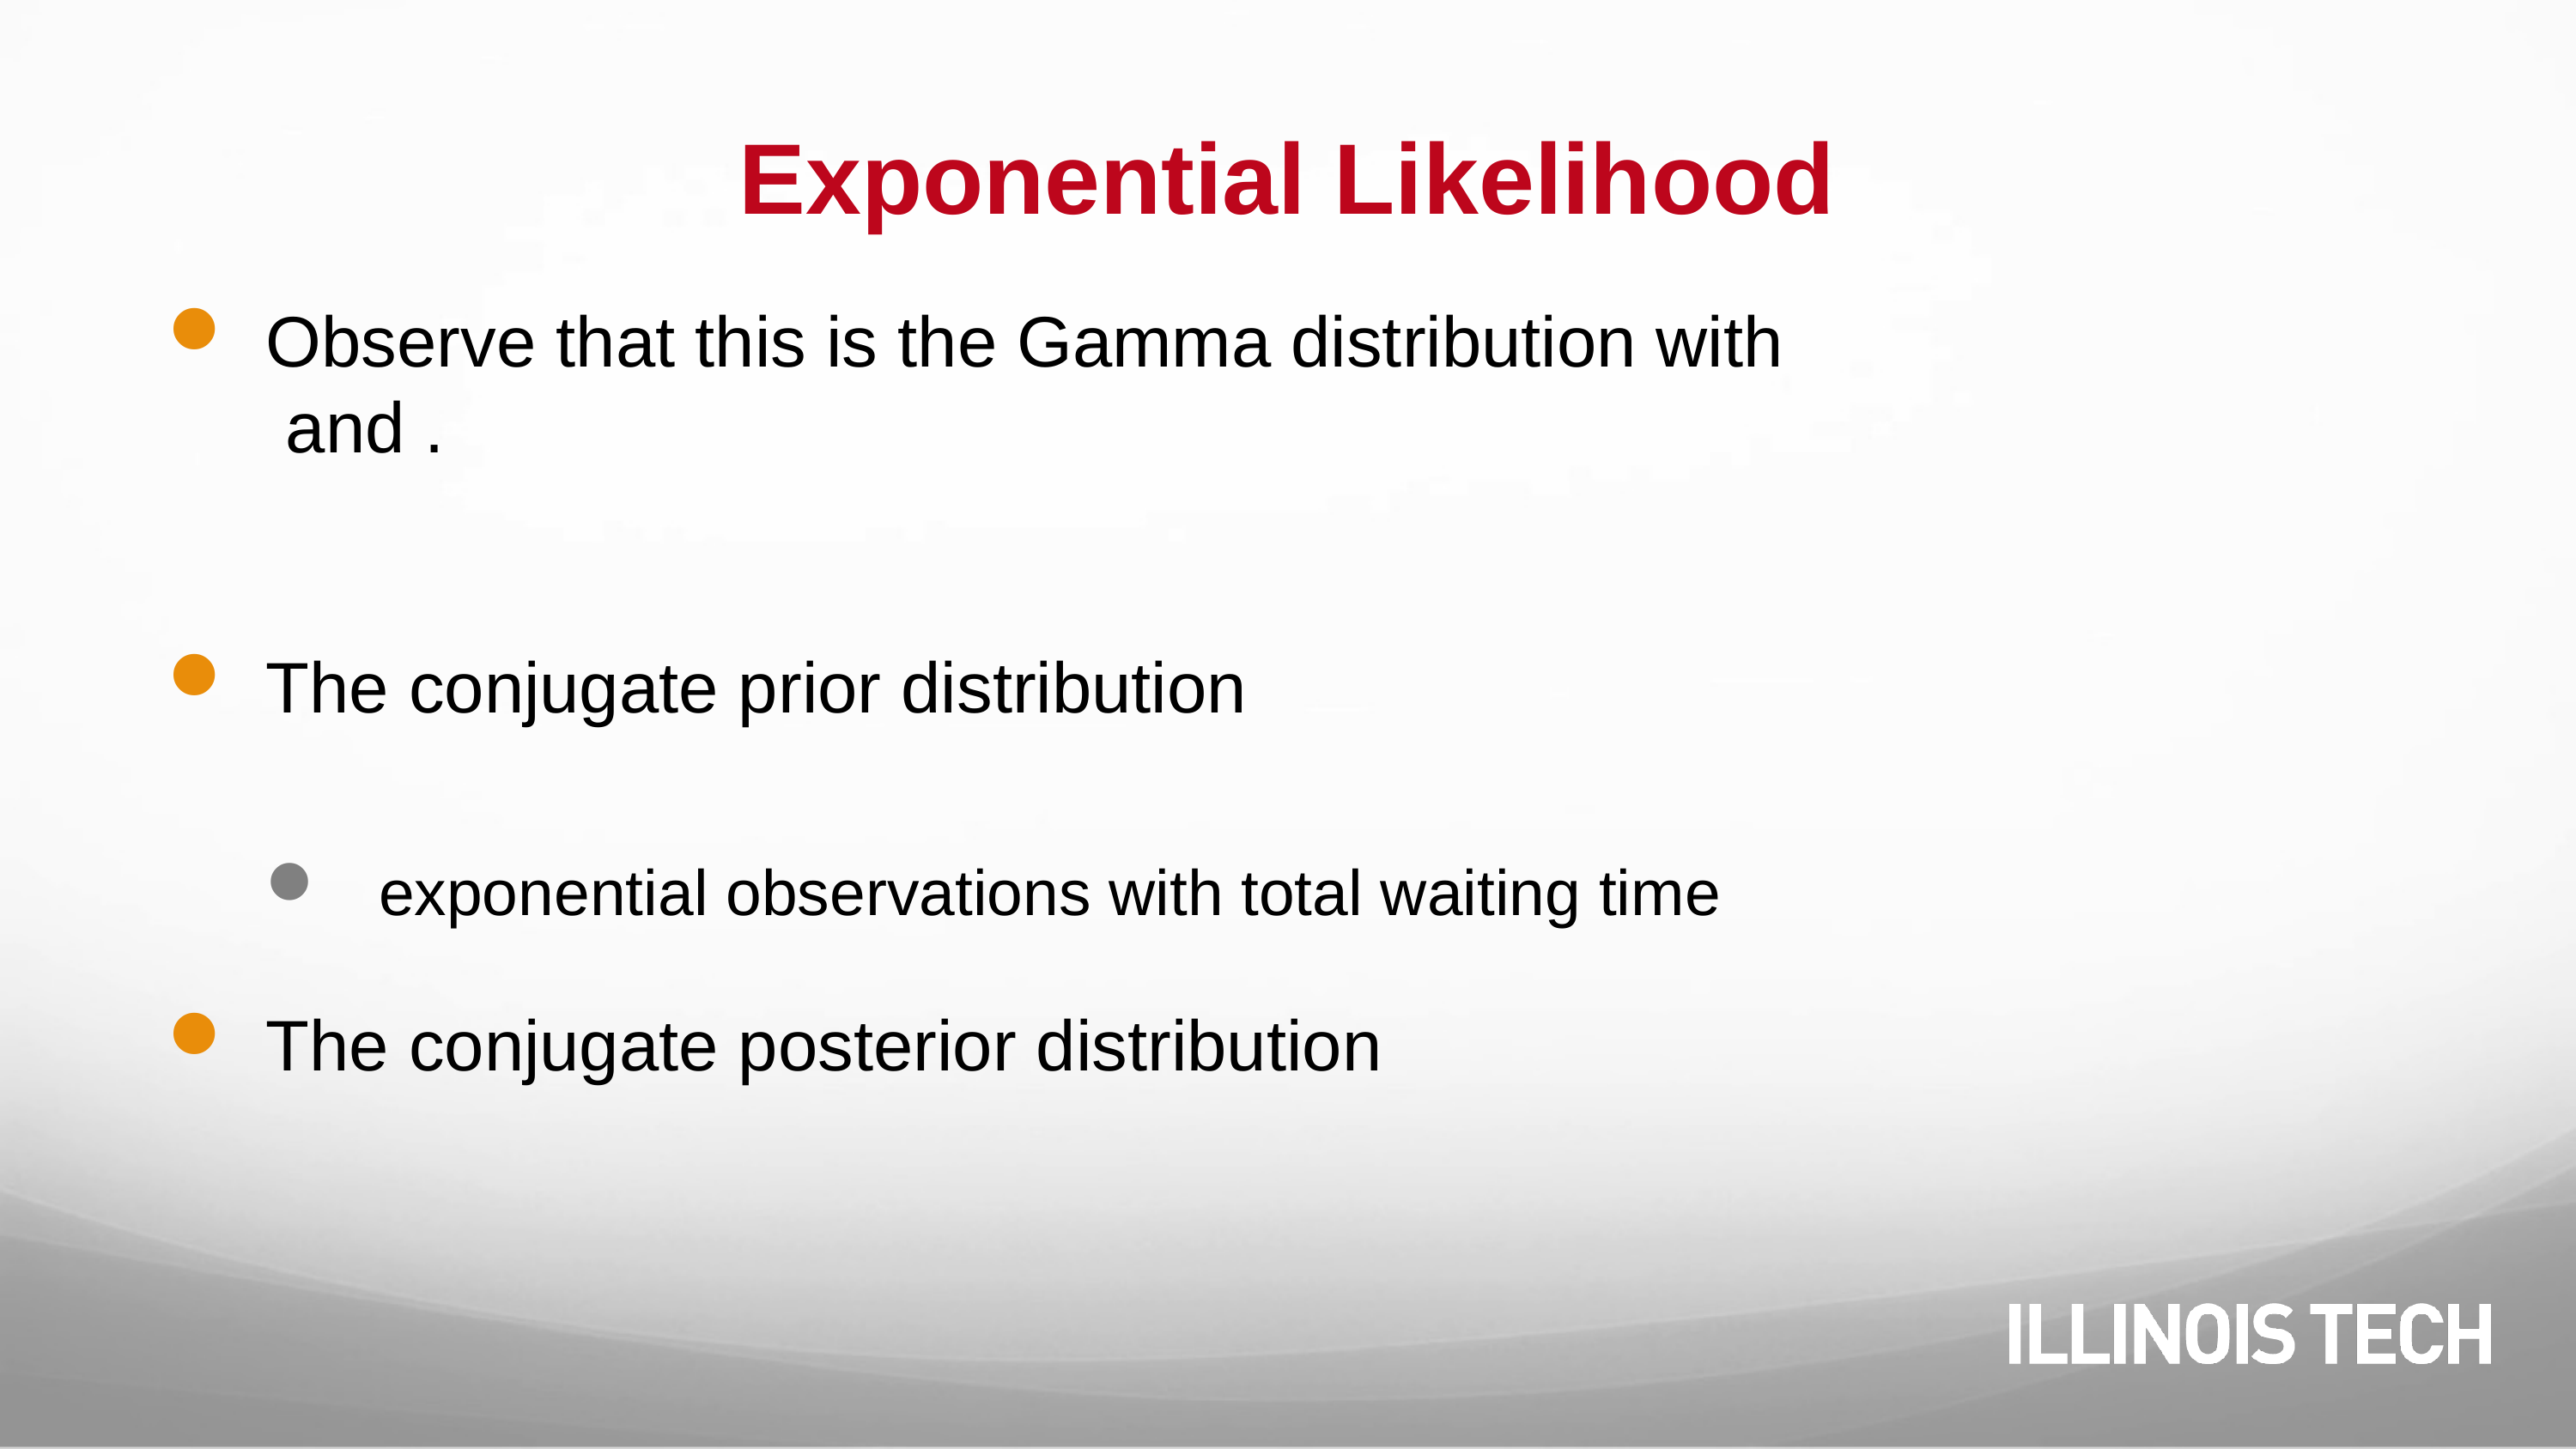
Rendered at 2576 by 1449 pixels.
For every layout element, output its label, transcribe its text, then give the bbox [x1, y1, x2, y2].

picture [0, 0, 2576, 1449]
title Exponential Likelihood [155, 22, 2421, 241]
